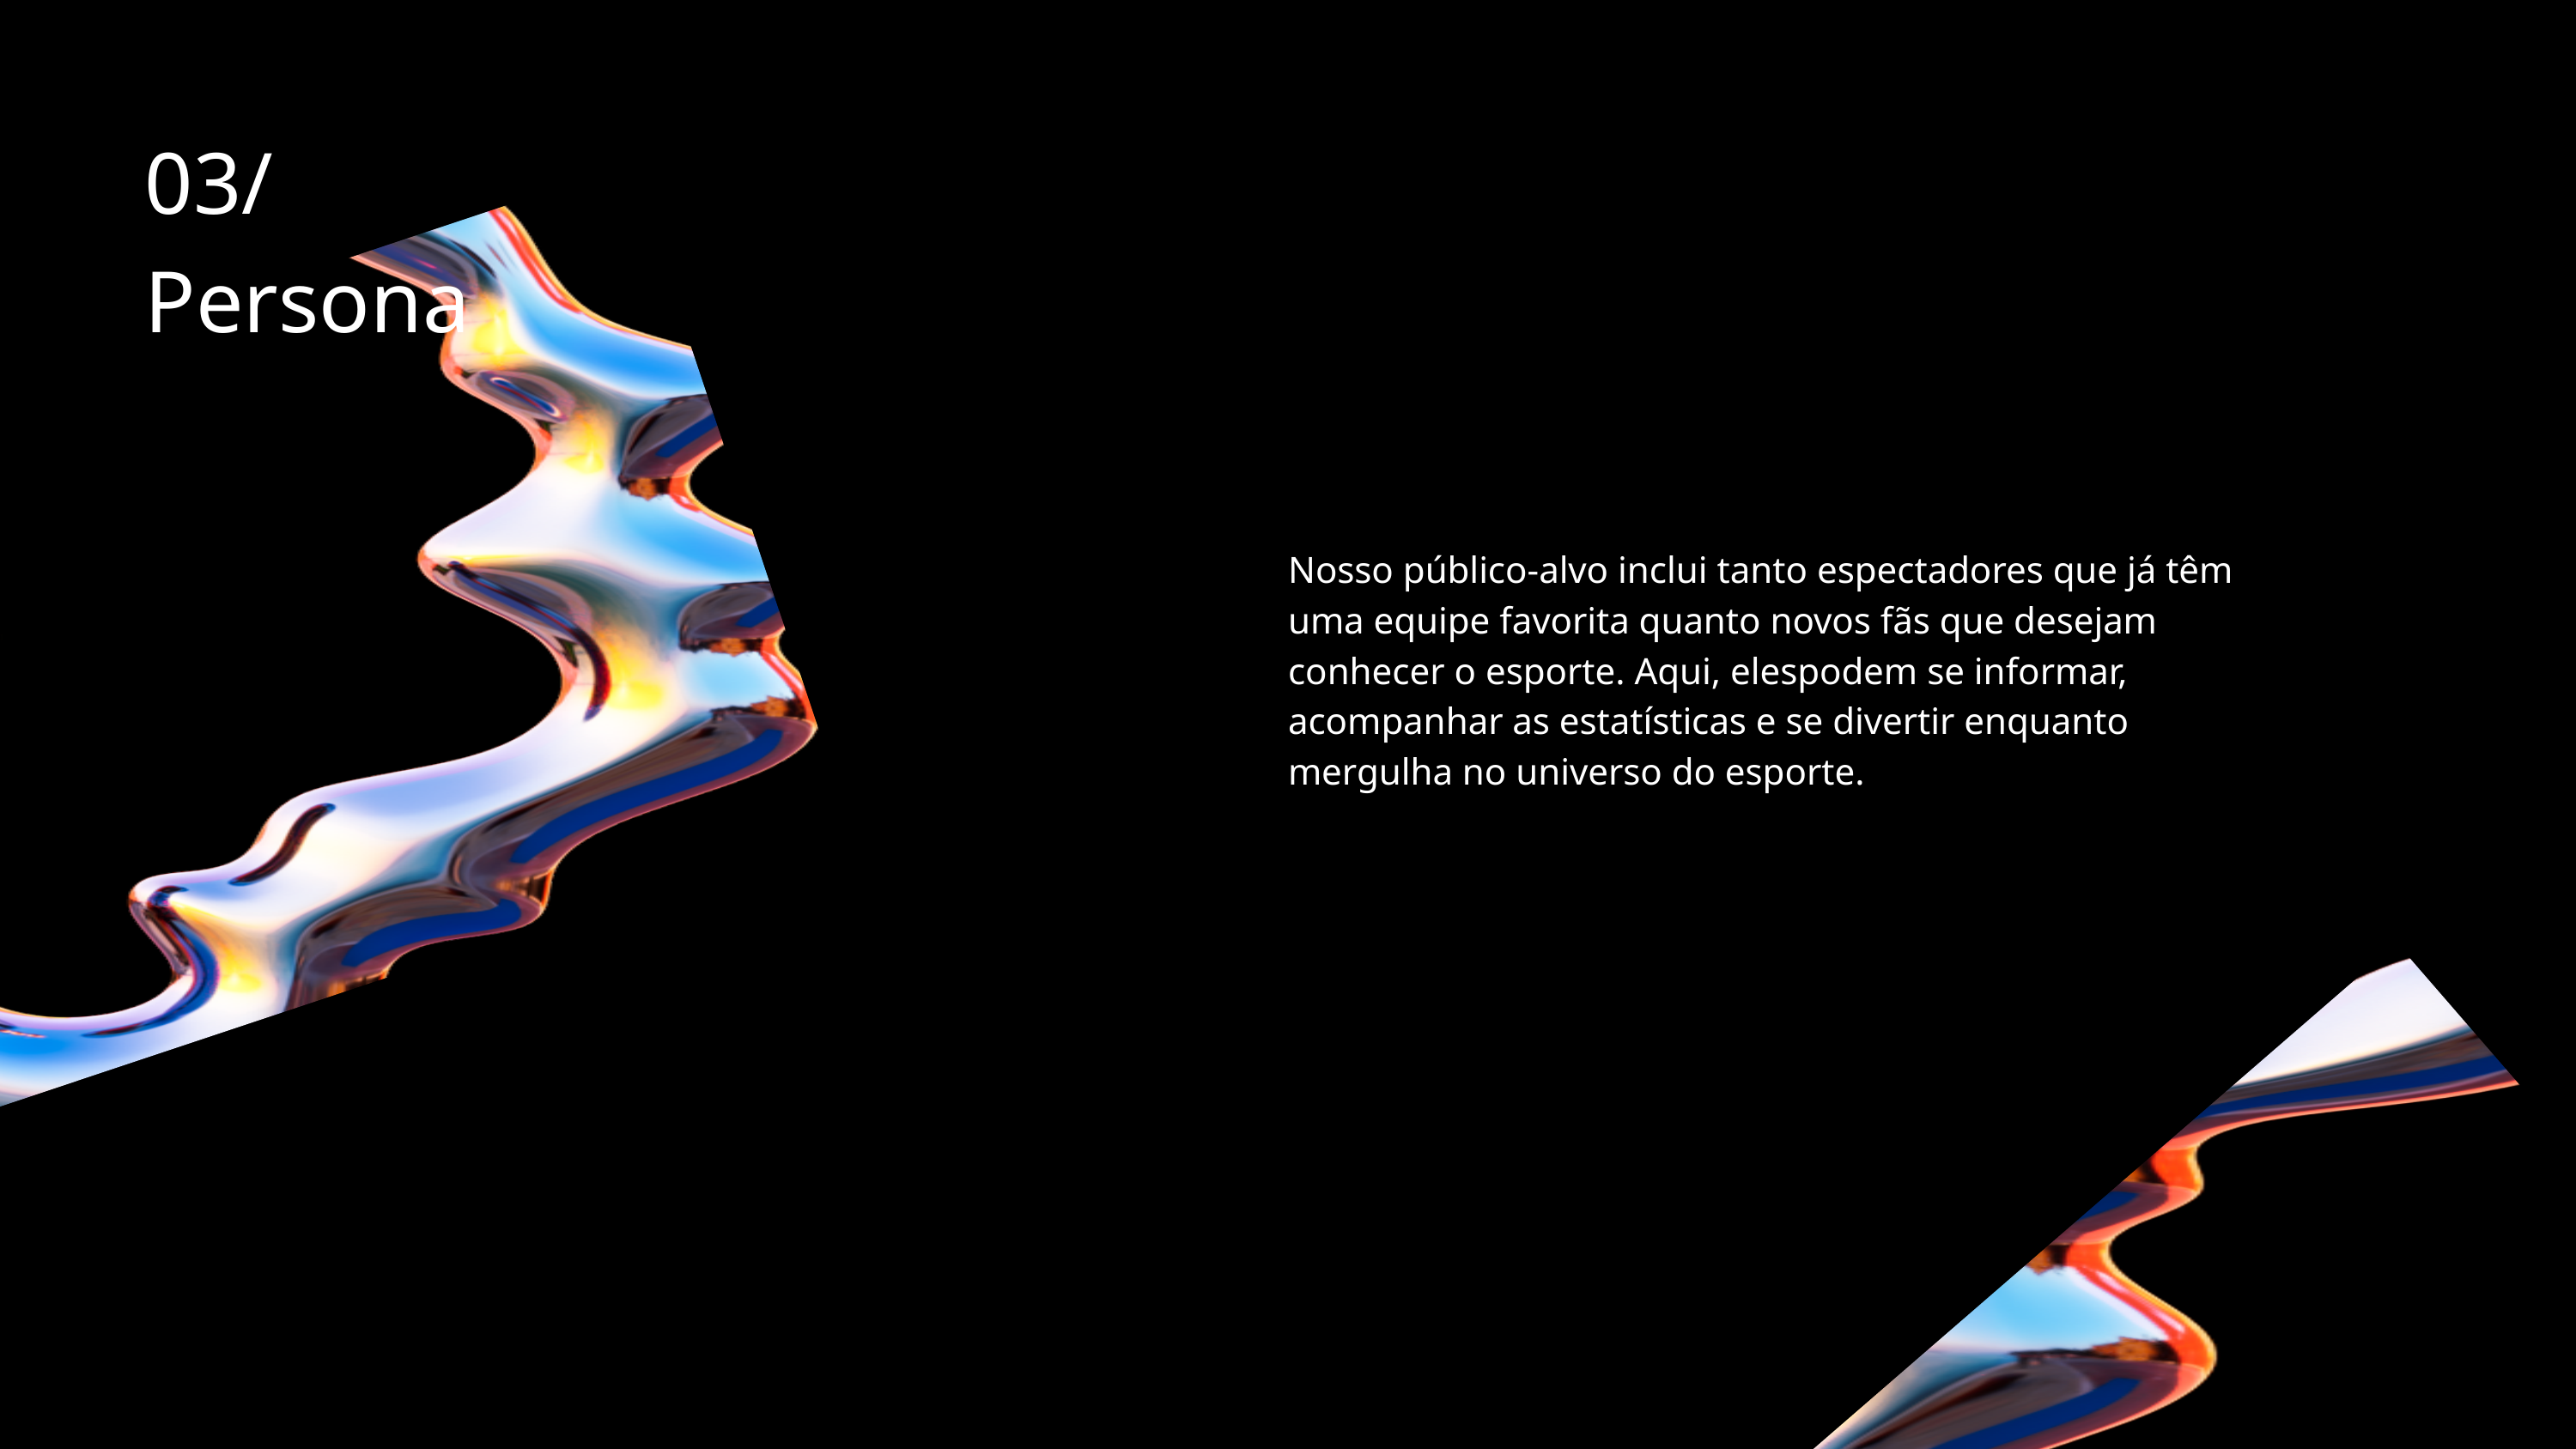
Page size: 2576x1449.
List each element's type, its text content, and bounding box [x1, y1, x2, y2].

text_box [1813, 943, 2576, 1449]
text_box [0, 325, 850, 1107]
text_box 03/ Persona [144, 112, 823, 350]
text_box Nosso público-alvo inclui tanto espectadores que já têm uma equipe favorita quanto novos fãs que desejam conhecer o esporte. Aqui, elespodem se informar, acompanhar as estatísticas e se divertir enquanto mergulha no universo do esporte. [1287, 540, 2286, 792]
